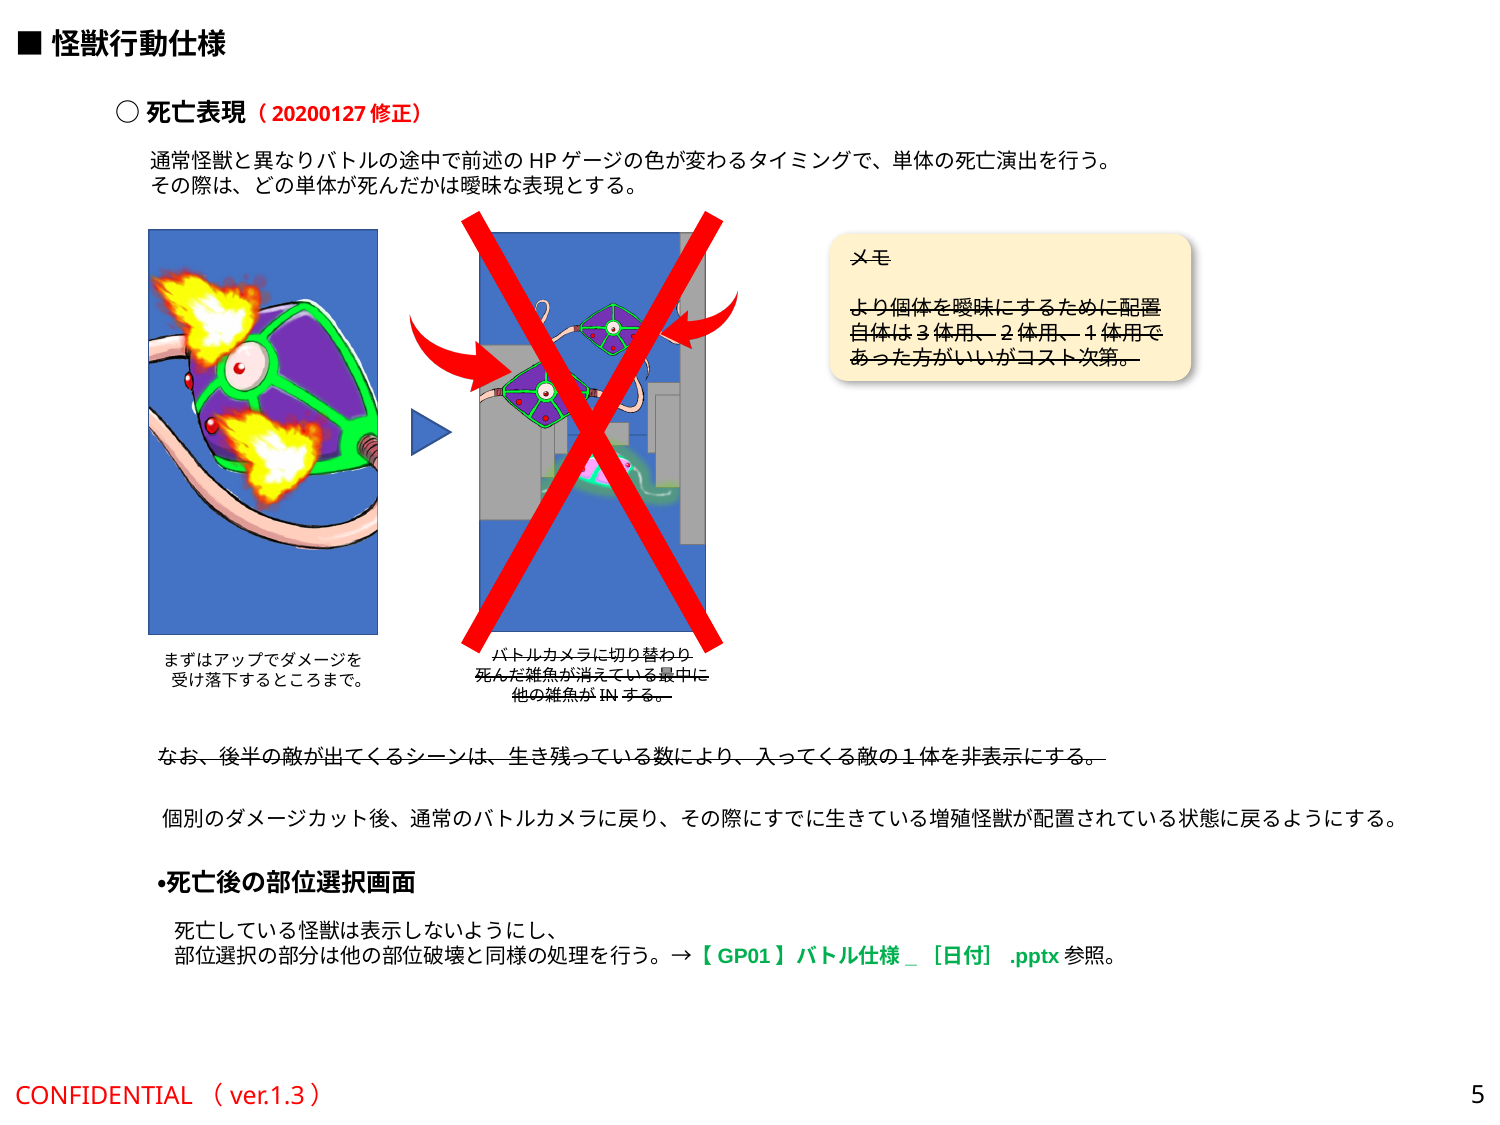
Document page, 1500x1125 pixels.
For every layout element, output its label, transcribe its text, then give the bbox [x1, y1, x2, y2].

text_box バトルカメラに切り替わり 死んだ雑魚が消えている最中に 他の雑魚がINする。 [460, 637, 724, 713]
text_box ■怪獣行動仕様 [0, 17, 242, 68]
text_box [470, 215, 715, 649]
text_box まずはアップでダメージを 受け落下するところまで。 [139, 642, 387, 698]
picture [715, 281, 738, 356]
text_box ○死亡表現（20200127修正） [100, 89, 448, 135]
text_box なお、後半の敵が出てくるシーンは、生き残っている数により、入ってくる敵の１体を非表示にする。 [143, 736, 1122, 777]
text_box 個別のダメージカット後、通常のバトルカメラに戻り、その際にすでに生きている増殖怪獣が配置されている状態に戻るようにする。 [148, 798, 1422, 838]
text_box 死亡している怪獣は表示しないようにし、 部位選択の部分は他の部位破壊と同様の処理を行う。→【GP01】バトル仕様_［日付］.pptx参照。 [159, 909, 1142, 975]
text_box 通常怪獣と異なりバトルの途中で前述のHPゲージの色が変わるタイミングで、単体の死亡演出を行う。 その際は、どの単体が死んだかは曖昧な表現とする。 [135, 139, 1135, 205]
picture [148, 229, 378, 635]
footer CONFIDENTIAL（ver.1.3） [0, 1064, 507, 1125]
slide_number 5 [1162, 1065, 1500, 1125]
text_box ・死亡後の部位選択画面 [142, 859, 432, 905]
picture [410, 302, 470, 401]
text_box [411, 408, 453, 457]
text_box メモ より個体を曖昧にするために配置自体は3体用、2体用、1体用であった方がいいがコスト次第。 [828, 232, 1193, 382]
